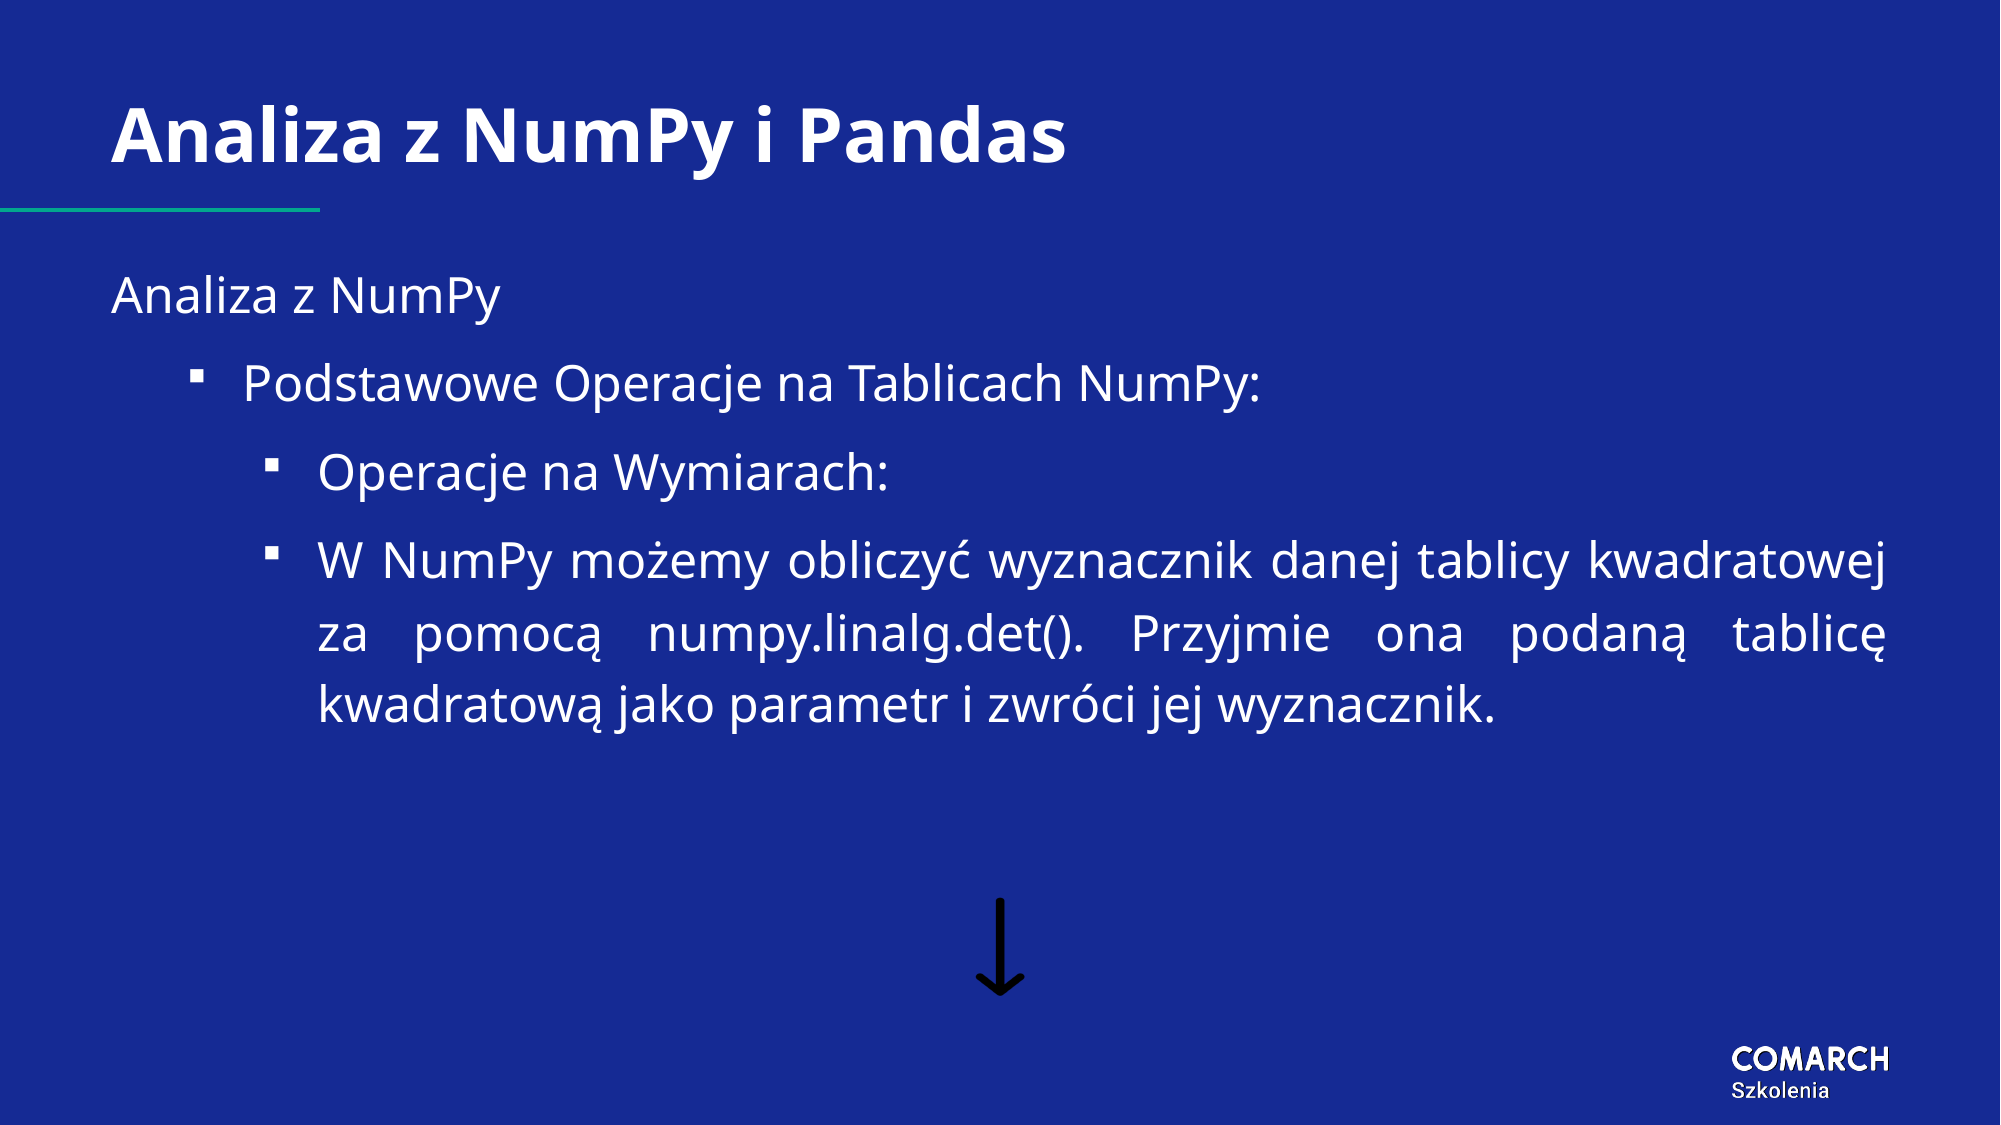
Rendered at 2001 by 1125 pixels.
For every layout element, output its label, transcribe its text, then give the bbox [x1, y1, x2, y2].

picture [1732, 1046, 1889, 1098]
title Analiza z NumPy i Pandas [111, 0, 1889, 185]
picture [932, 878, 1069, 1015]
list Analiza z NumPy Podstawowe Operacje na Tablicach NumPy: Operacje na Wymiarach: W NumPy możemy obliczyć wyznacznik danej tablicy kwadratowej za pomocą numpy.linalg.det(). Przyjmie ona podaną tablicę kwadratową jako parametr i zwróci jej wyznacznik. [111, 243, 1889, 1000]
